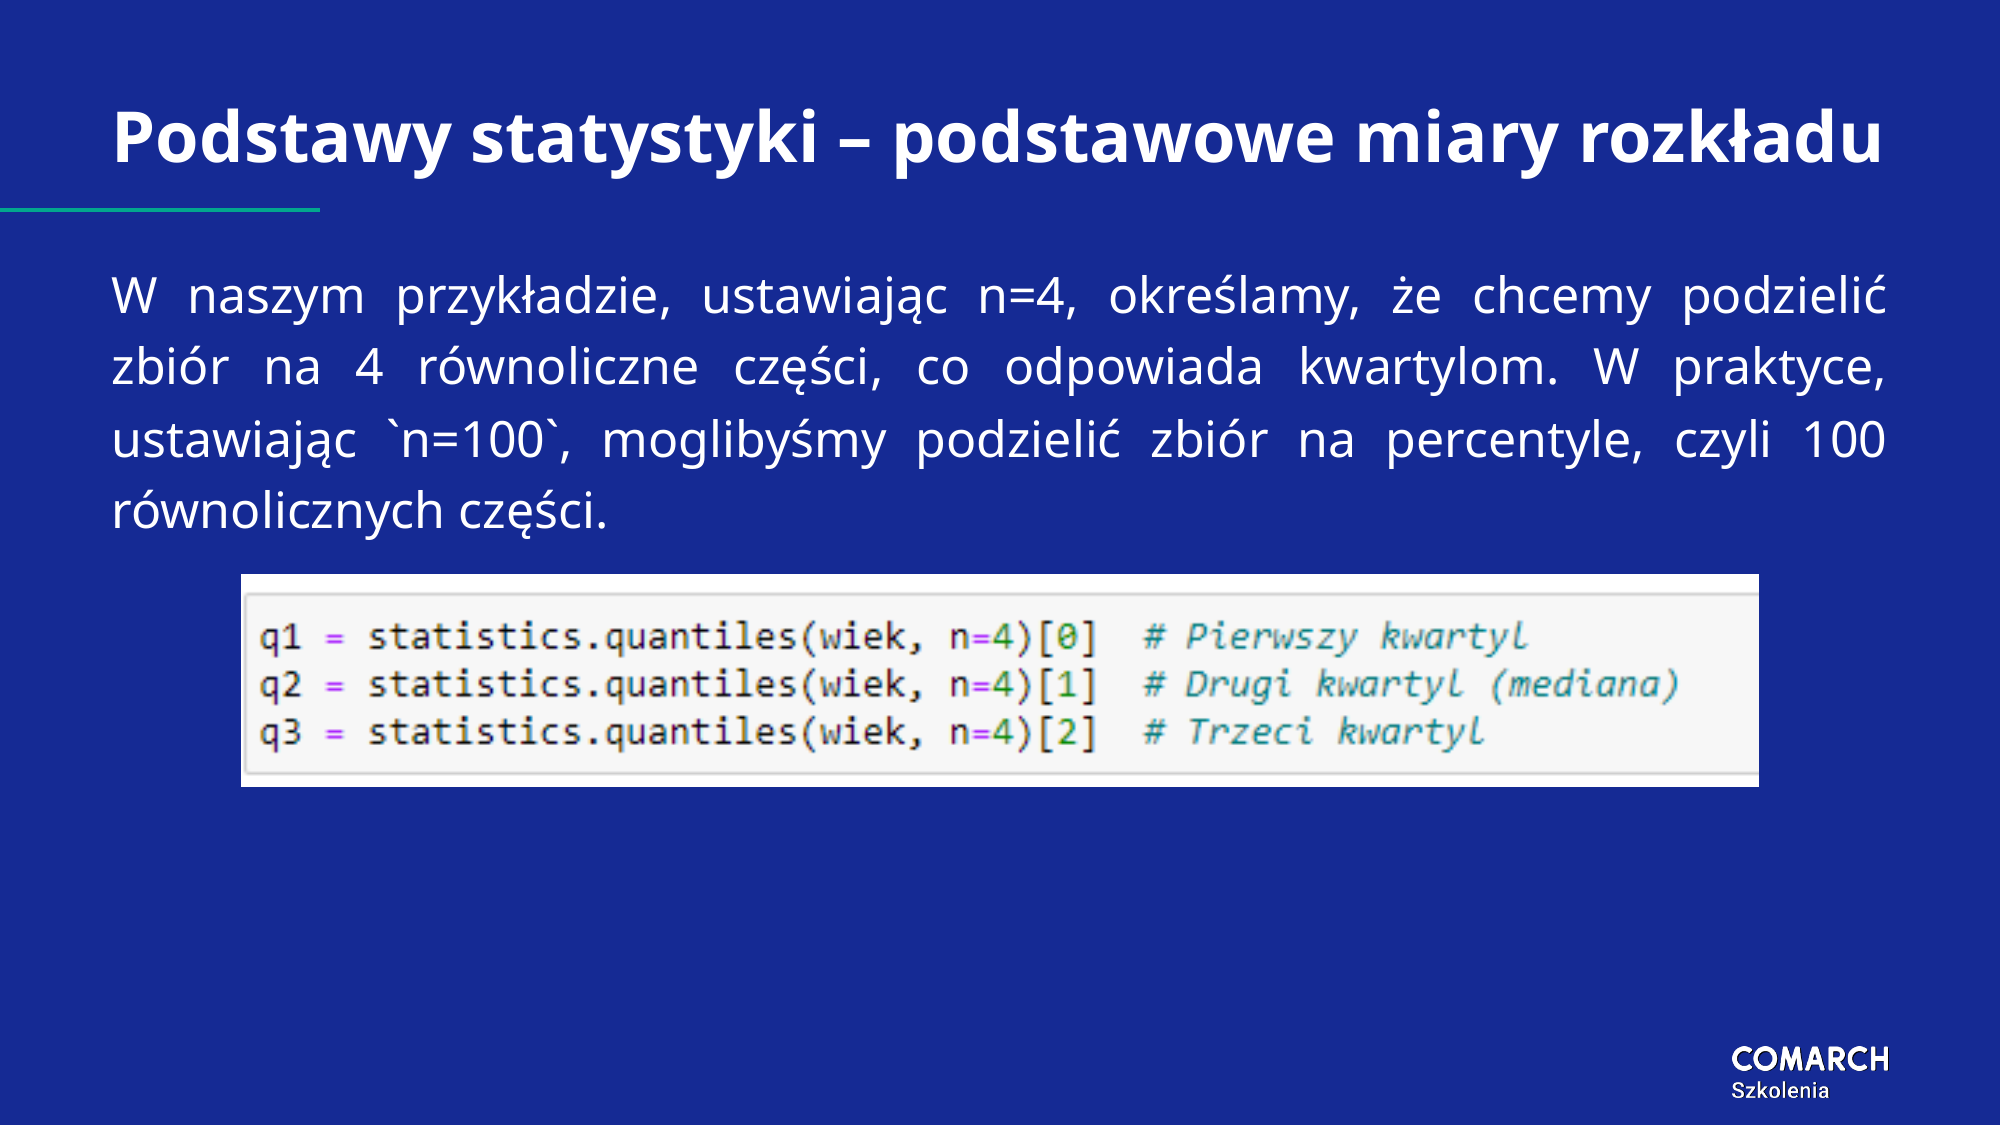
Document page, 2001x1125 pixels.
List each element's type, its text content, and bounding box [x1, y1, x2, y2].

title Podstawy statystyki – podstawowe miary rozkładu [111, 0, 1889, 185]
picture [1732, 1046, 1889, 1098]
list W naszym przykładzie, ustawiając n=4, określamy, że chcemy podzielić zbiór na 4 równoliczne części, co odpowiada kwartylom. W praktyce, ustawiając `n=100`, moglibyśmy podzielić zbiór na percentyle, czyli 100 równolicznych części. [111, 243, 1889, 1000]
picture [241, 574, 1759, 787]
